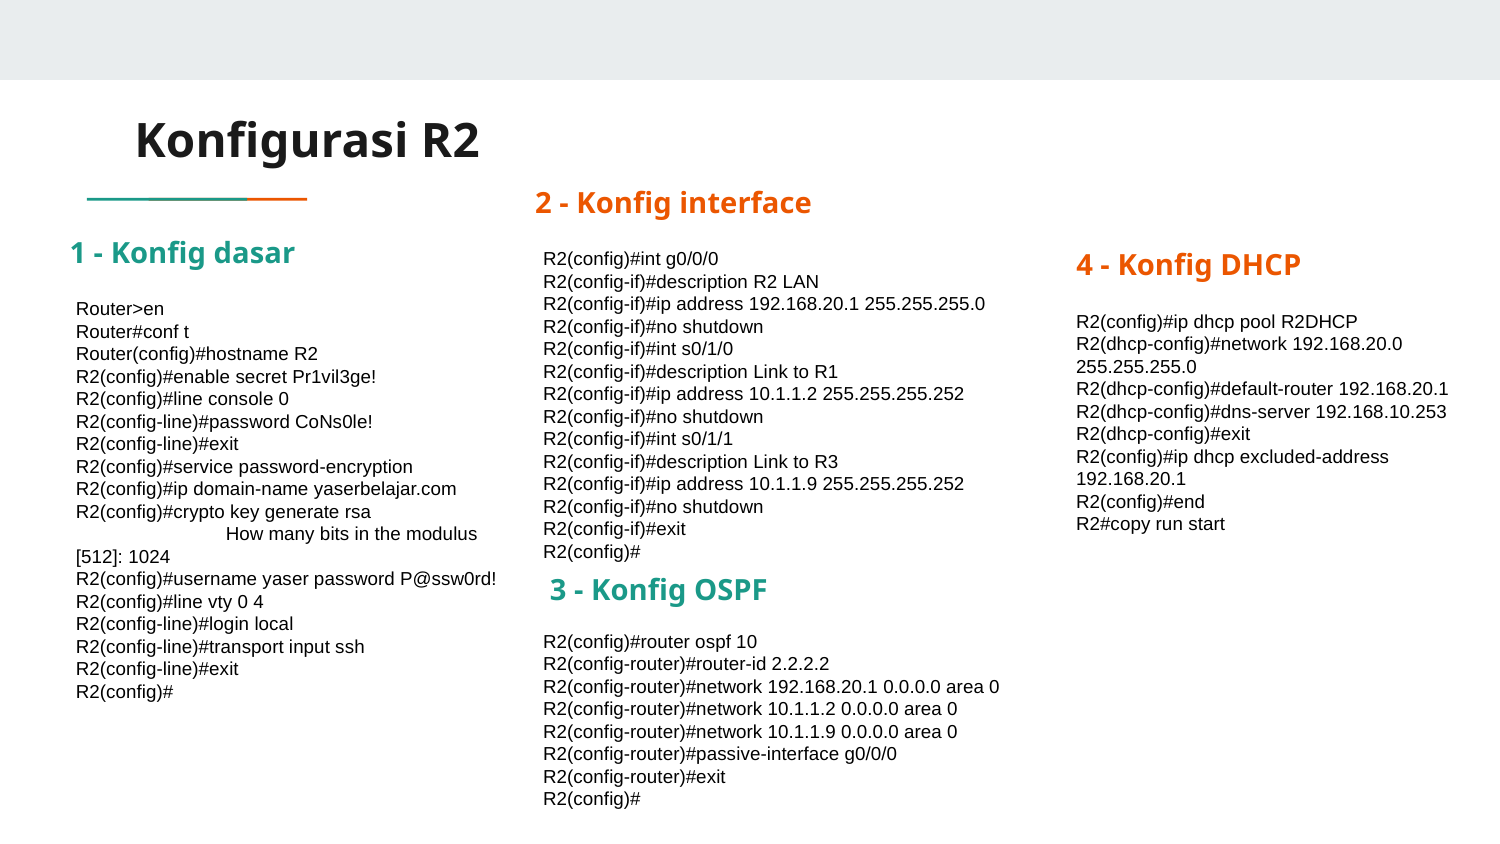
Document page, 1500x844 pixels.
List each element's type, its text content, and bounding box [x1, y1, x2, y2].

text_box 2 - Konfig interface [520, 169, 862, 235]
text_box Router>en Router#conf t Router(config)#hostname R2 R2(config)#enable secret Pr1vil3ge! R2(config)#line console 0 R2(config-line)#password CoNs0le! R2(config-line)#exit R2(config)#service password-encryption R2(config)#ip domain-name yaserbelajar.com R2(config)#crypto key generate rsa How many bits in the modulus [512]: 1024 R2(config)#username yaser password P@ssw0rd! R2(config)#line vty 0 4 R2(config-line)#login local R2(config-line)#transport input ssh R2(config-line)#exit R2(config)# [0, 281, 453, 740]
text_box 1 - Konfig dasar [54, 219, 324, 285]
text_box R2(config)#ip dhcp pool R2DHCP R2(dhcp-config)#network 192.168.20.0 255.255.255.0 R2(dhcp-config)#default-router 192.168.20.1 R2(dhcp-config)#dns-server 192.168.10.253 R2(dhcp-config)#exit R2(config)#ip dhcp excluded-address 192.168.20.1 R2(config)#end R2#copy run start [986, 294, 1479, 572]
title Konfigurasi R2 [119, 94, 1381, 183]
text_box 3 - Konfig OSPF [535, 556, 877, 622]
text_box R2(config)#int g0/0/0 R2(config-if)#description R2 LAN R2(config-if)#ip address 192.168.20.1 255.255.255.0 R2(config-if)#no shutdown R2(config-if)#int s0/1/0 R2(config-if)#description Link to R1 R2(config-if)#ip address 10.1.1.2 255.255.255.252 R2(config-if)#no shutdown R2(config-if)#int s0/1/1 R2(config-if)#description Link to R3 R2(config-if)#ip address 10.1.1.9 255.255.255.252 R2(config-if)#no shutdown R2(config-if)#exit R2(config)# R2(config)#router ospf 10 R2(config-router)#router-id 2.2.2.2 R2(config-router)#network 192.168.20.1 0.0.0.0 area 0 R2(config-router)#network 10.1.1.2 0.0.0.0 area 0 R2(config-router)#network 10.1.1.9 0.0.0.0 area 0 R2(config-router)#passive-interface g0/0/0 R2(config-router)#exit R2(config)# [453, 231, 1090, 844]
text_box 4 - Konfig DHCP [1061, 231, 1404, 297]
